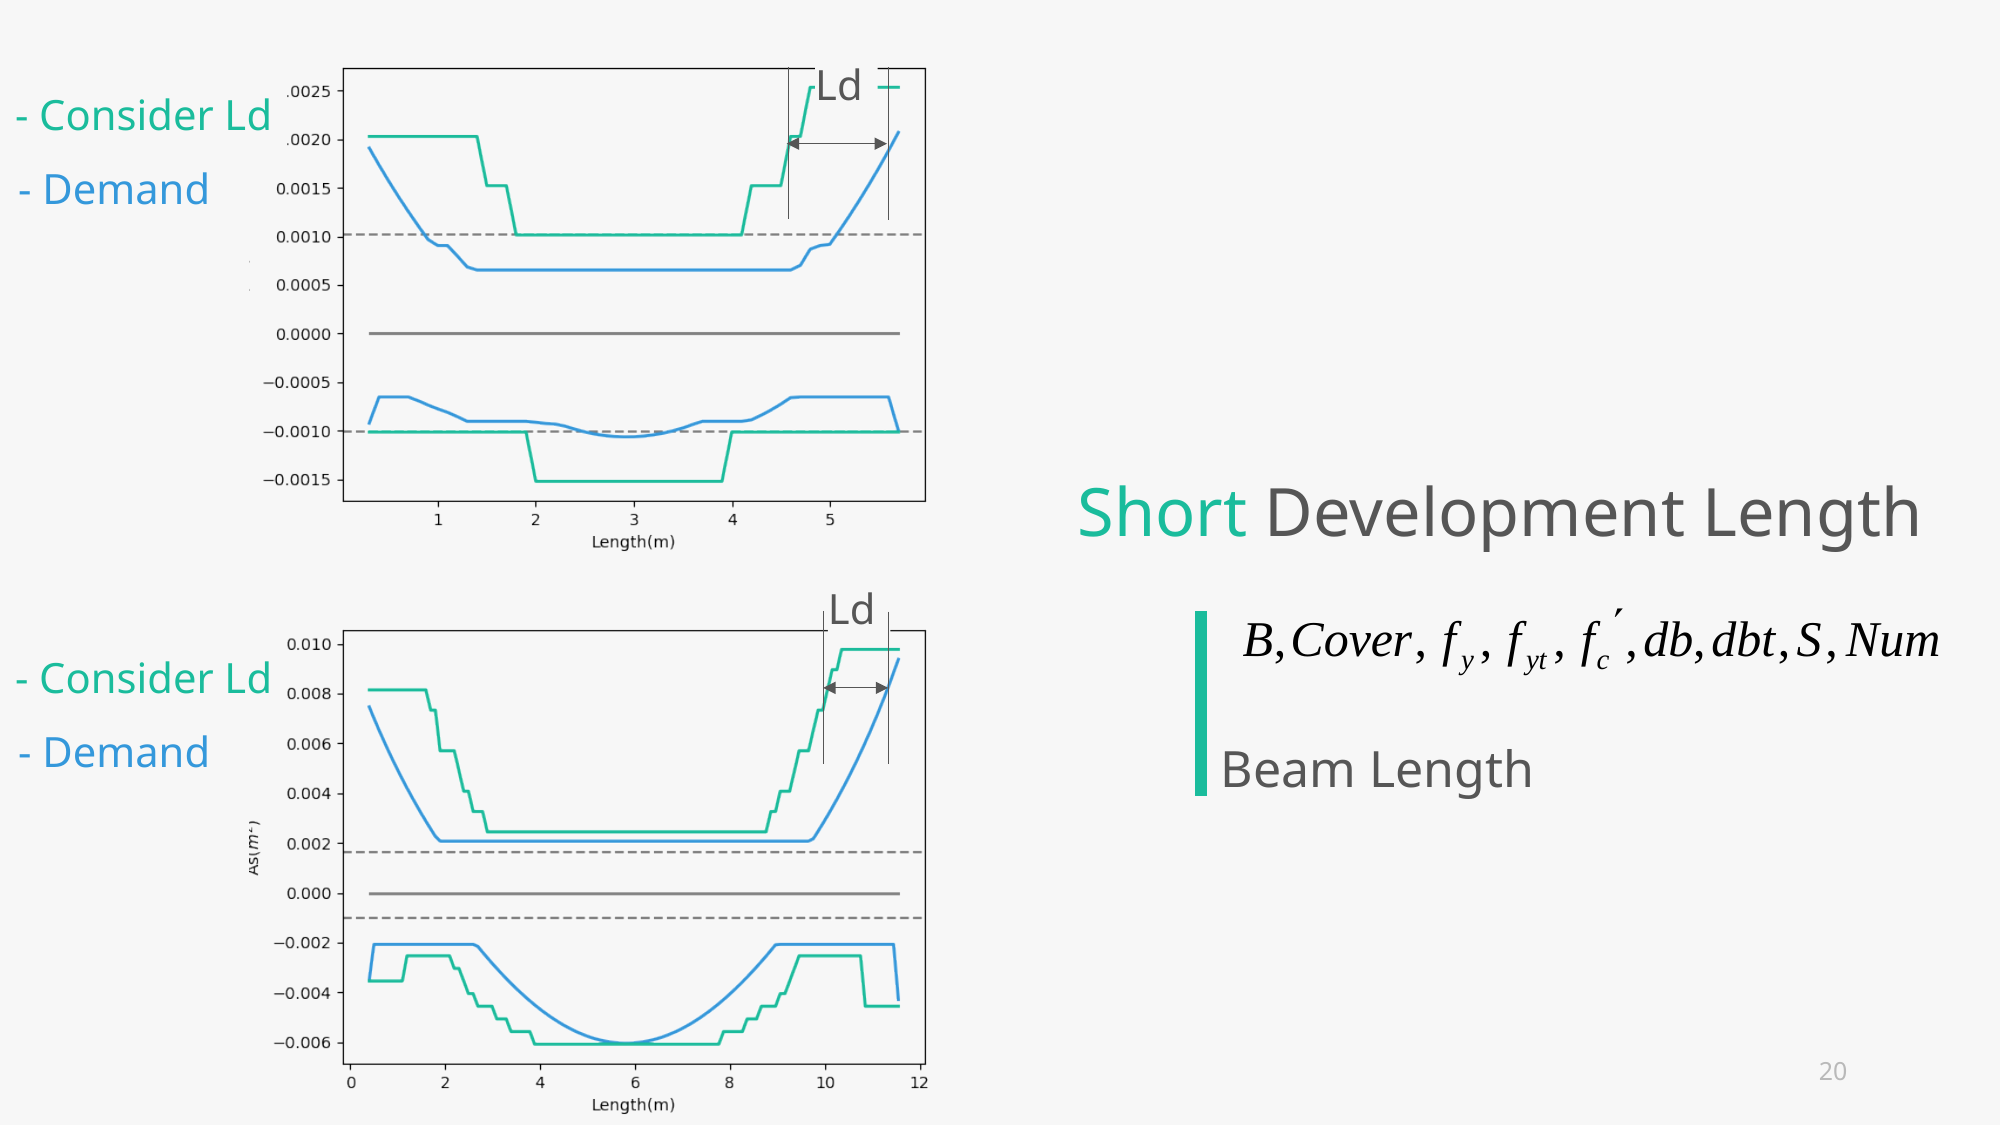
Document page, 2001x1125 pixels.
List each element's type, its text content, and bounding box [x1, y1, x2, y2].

slide_number 20 [1412, 1042, 1863, 1103]
text_box Beam Length [1220, 717, 1550, 805]
text_box Short Development Length [1077, 446, 1938, 558]
picture [249, 0, 1000, 1125]
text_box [1237, 596, 1945, 682]
text_box - Demand [18, 708, 226, 783]
text_box - Consider Ld [15, 634, 249, 710]
text_box - Consider Ld [15, 71, 249, 147]
text_box - Demand [18, 145, 226, 220]
